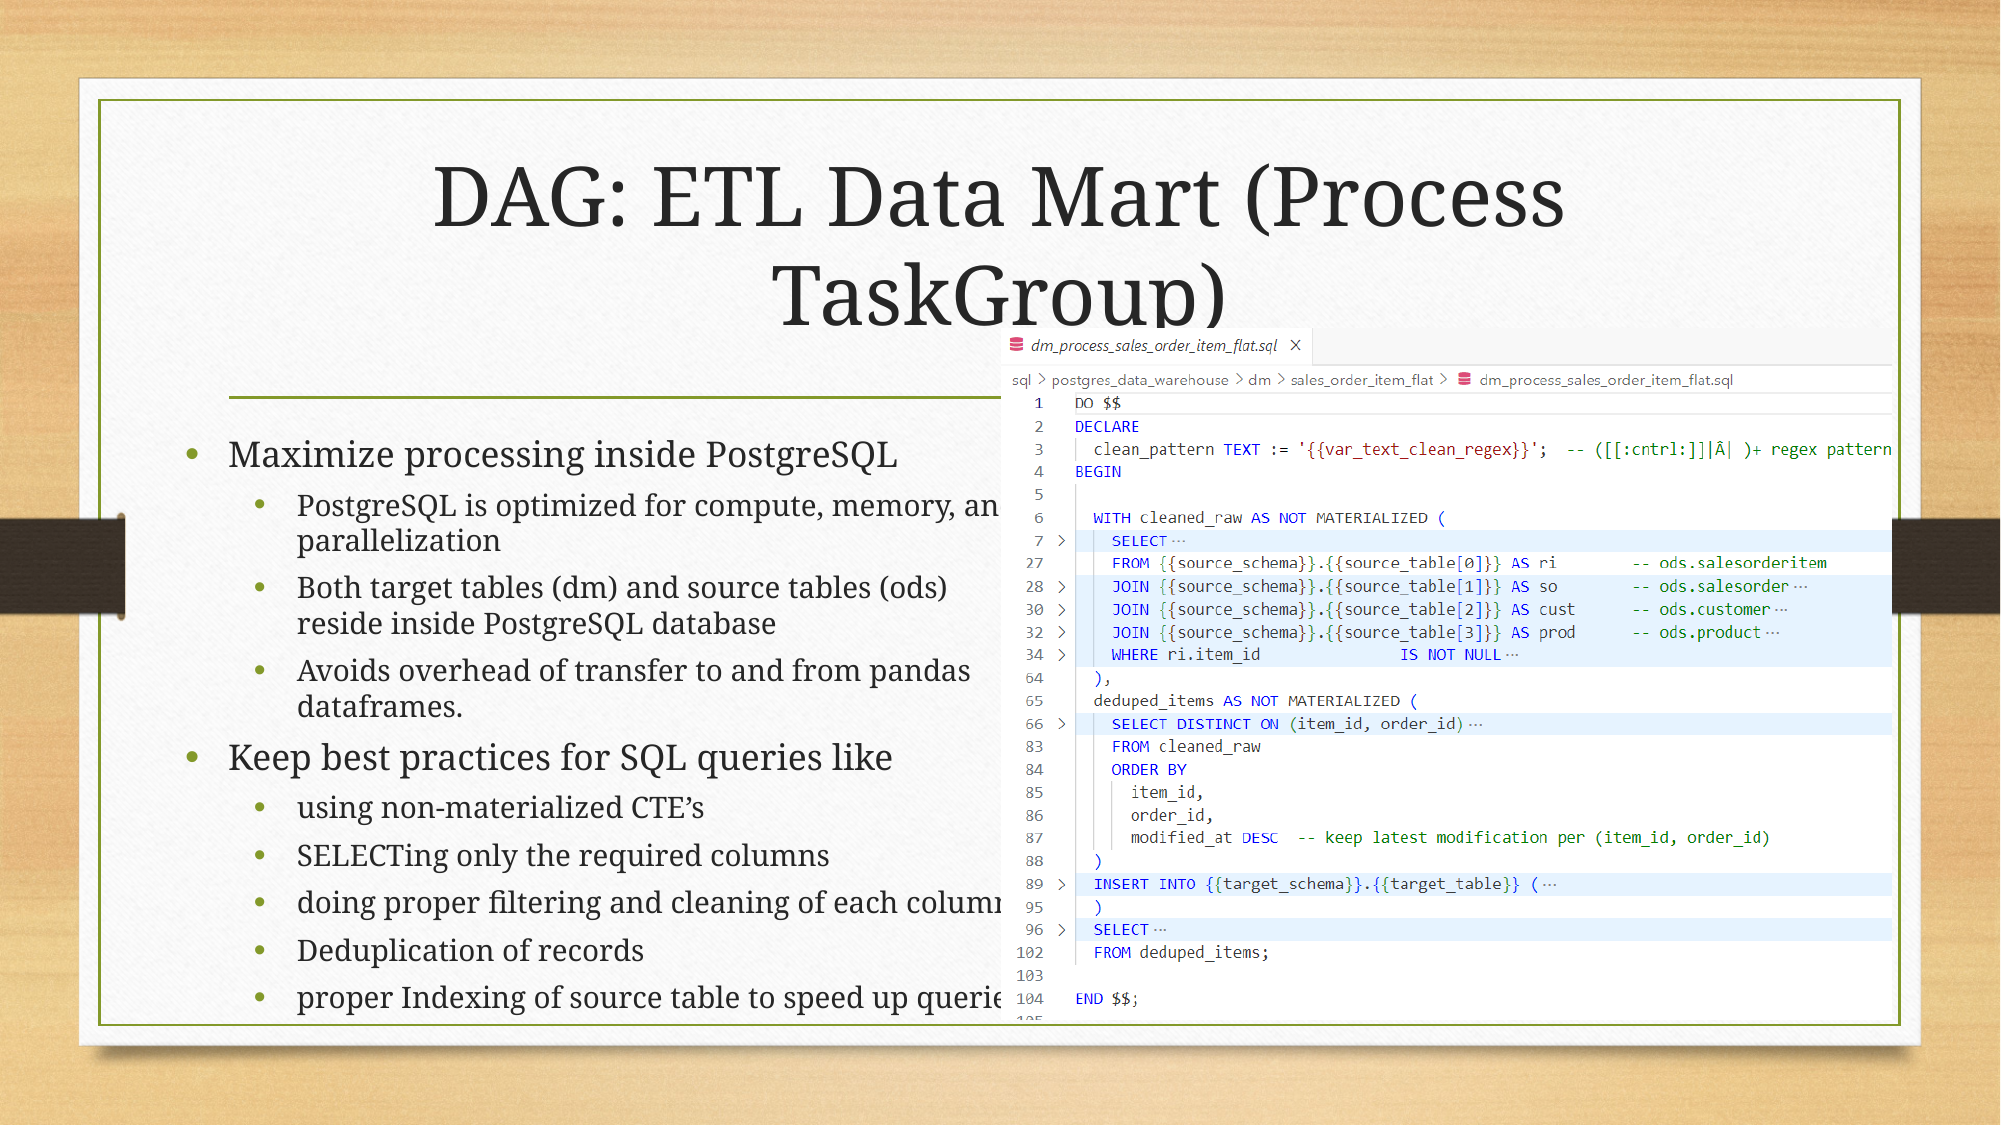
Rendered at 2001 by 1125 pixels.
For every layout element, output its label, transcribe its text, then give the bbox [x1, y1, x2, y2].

title DAG: ETL Data Mart (Process TaskGroup) [212, 136, 1788, 351]
picture [0, 0, 2001, 1125]
list Maximize processing inside PostgreSQL PostgreSQL is optimized for compute, memory, and parallelization Both target tables (dm) and source tables (ods) reside inside PostgreSQL database Avoids overhead of transfer to and from pandas dataframes. Keep best practices for SQL queries like using non-materialized CTE’s SELECTing only the required columns doing proper filtering and cleaning of each column Deduplication of records proper Indexing of source table to speed up queries [170, 424, 1044, 1042]
